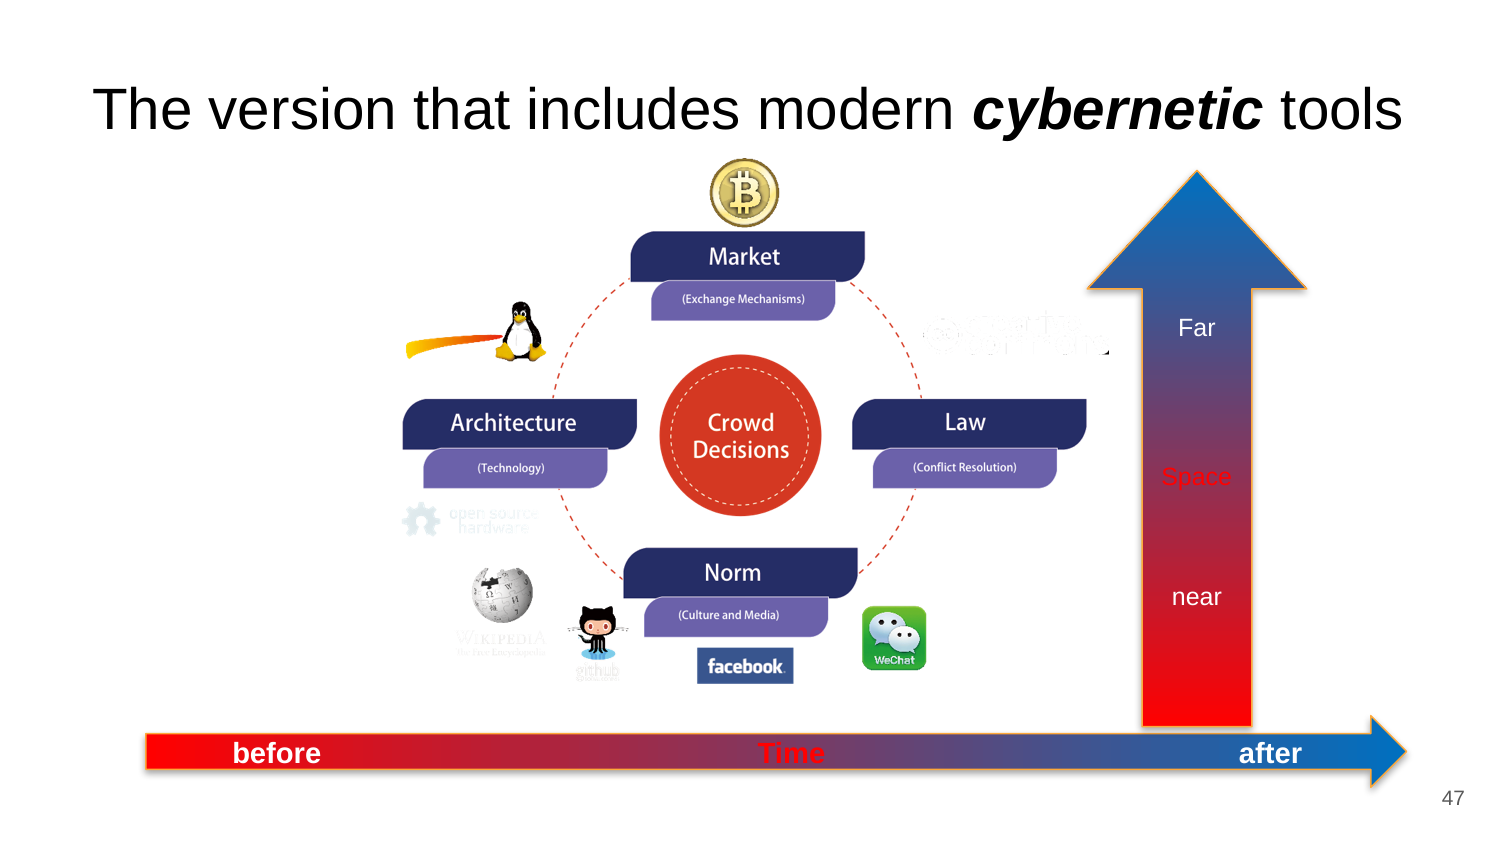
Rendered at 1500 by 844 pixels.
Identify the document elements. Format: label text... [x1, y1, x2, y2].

text_box before Time after [145, 714, 1408, 789]
slide_number 47 [1389, 764, 1480, 830]
text_box Far Space near [1113, 169, 1308, 728]
picture [391, 157, 1109, 686]
title The version that includes modern cybernetic tools [23, 56, 1473, 212]
